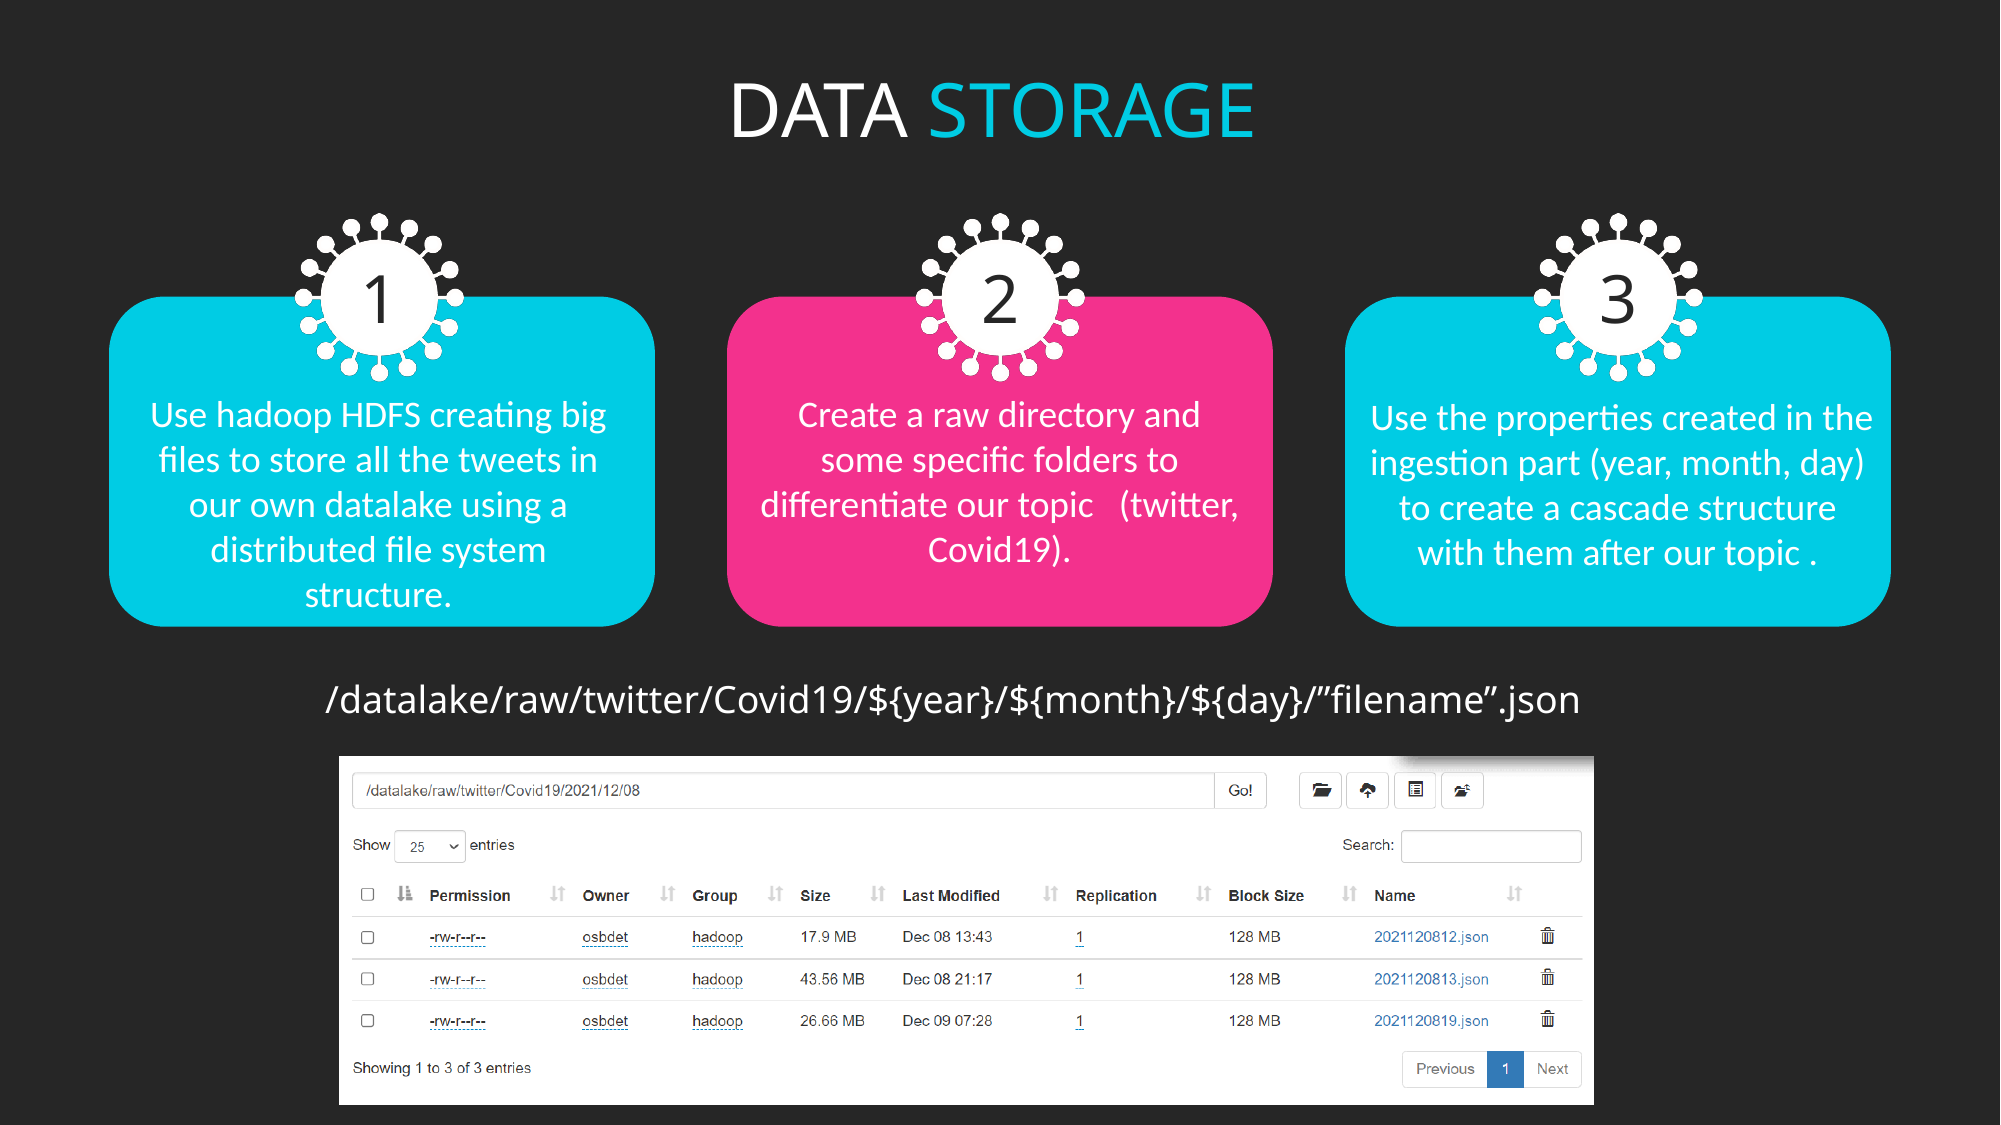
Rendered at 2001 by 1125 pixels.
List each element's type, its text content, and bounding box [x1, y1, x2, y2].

text_box [464, 296, 655, 614]
text_box [1703, 296, 1890, 340]
picture [915, 213, 1085, 382]
text_box [109, 296, 294, 608]
text_box Use the properties created in the ingestion part (year, month, day) to create a cascade structure with them after our topic . [1346, 340, 1890, 581]
picture [1533, 213, 1703, 382]
text_box /datalake/raw/twitter/Covid19/${year}/${month}/${day}/”filename”.json [310, 668, 1623, 819]
picture [339, 756, 1594, 1105]
text_box DATA STORAGE [237, 20, 1763, 206]
text_box Use hadoop HDFS creating big files to store all the tweets in our own datalake using a distributed file system structure. [123, 337, 635, 623]
text_box [144, 623, 619, 627]
text_box Create a raw directory and some specific folders to differentiate our topic (twitter, Covid19). [744, 337, 1256, 578]
text_box [1346, 296, 1533, 340]
picture [294, 213, 464, 382]
text_box [727, 296, 1273, 627]
text_box [1345, 341, 1891, 627]
